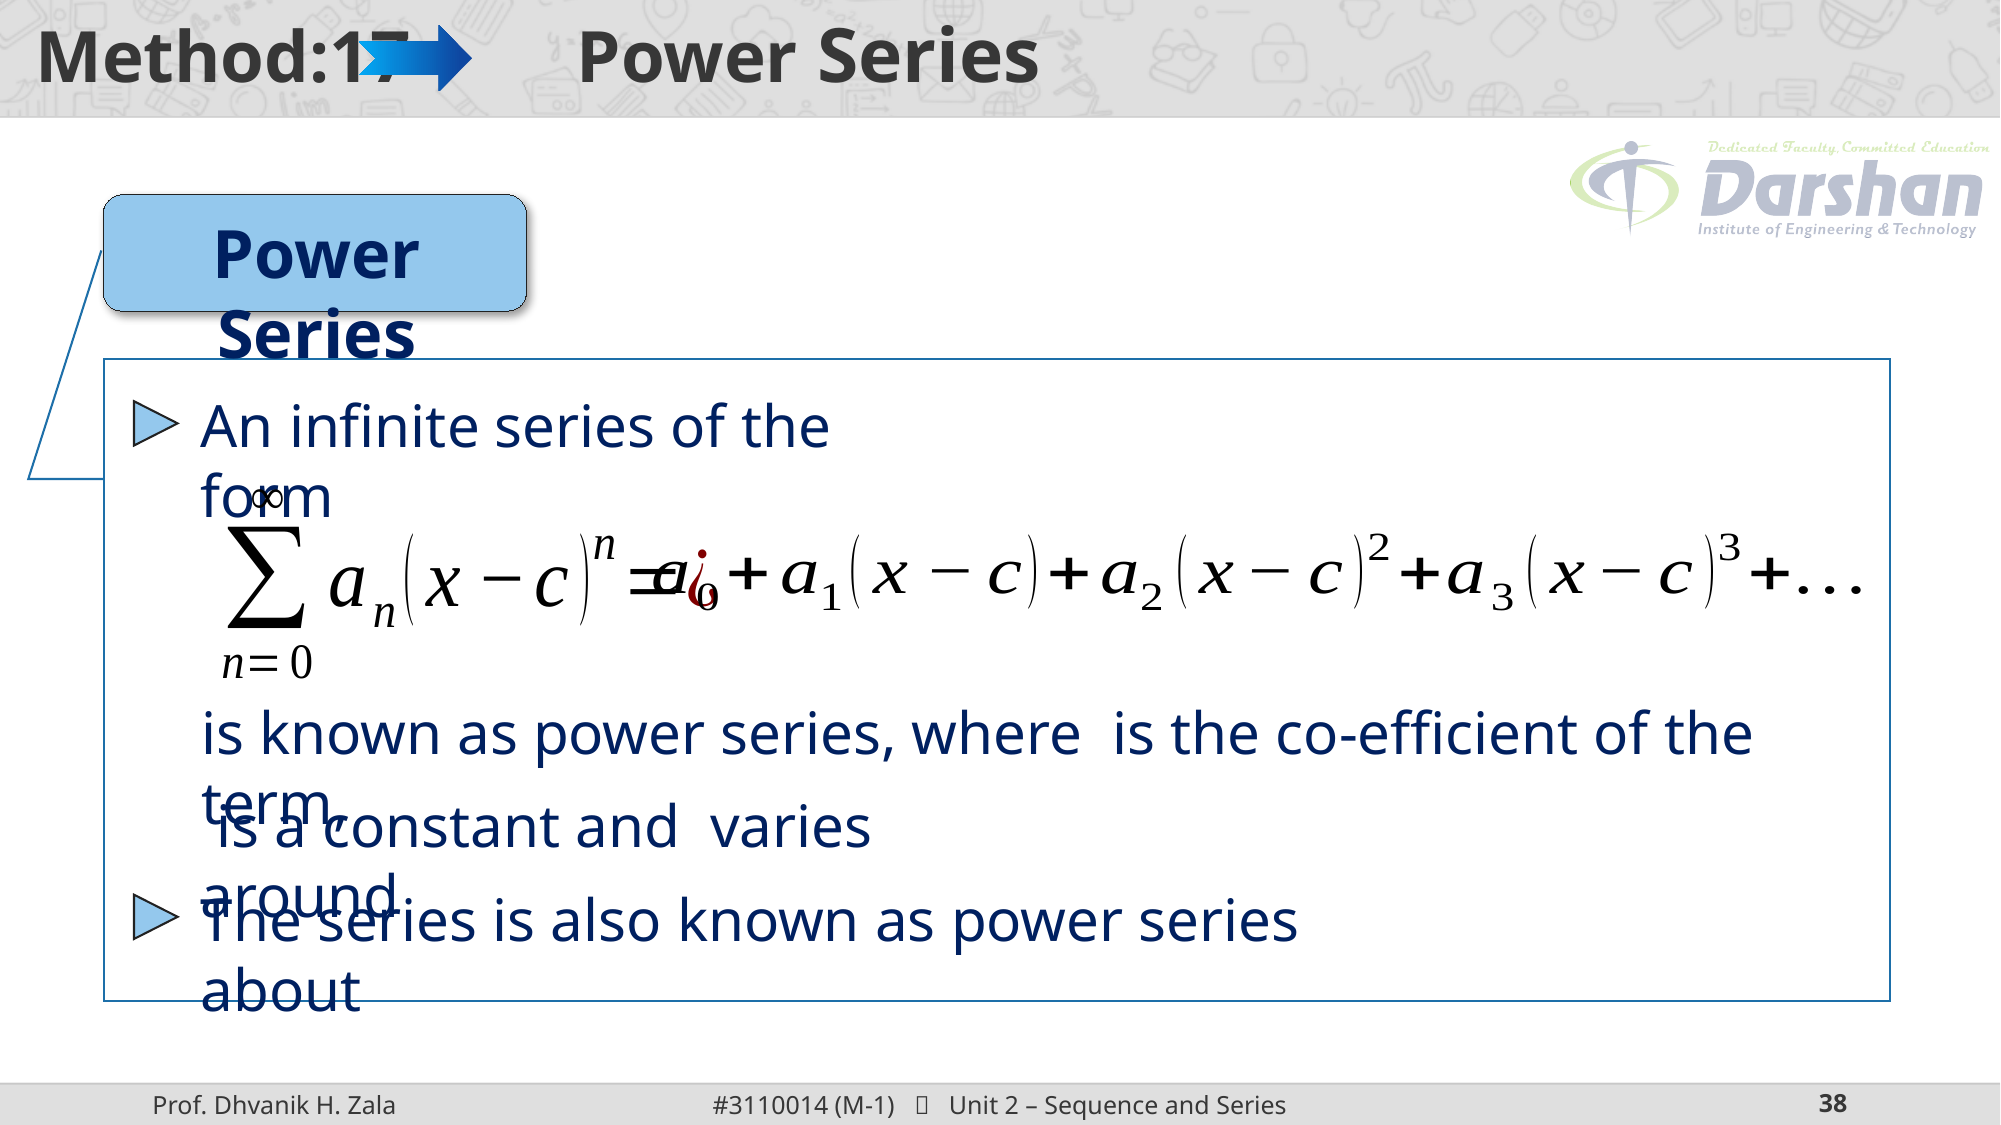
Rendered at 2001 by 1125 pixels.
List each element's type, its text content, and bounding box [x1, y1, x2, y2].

text_box [359, 25, 473, 92]
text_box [103, 194, 527, 312]
text_box [26, 251, 1891, 1002]
title Method:17 Power Series [0, 0, 2000, 117]
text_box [133, 381, 885, 468]
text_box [133, 875, 1478, 962]
